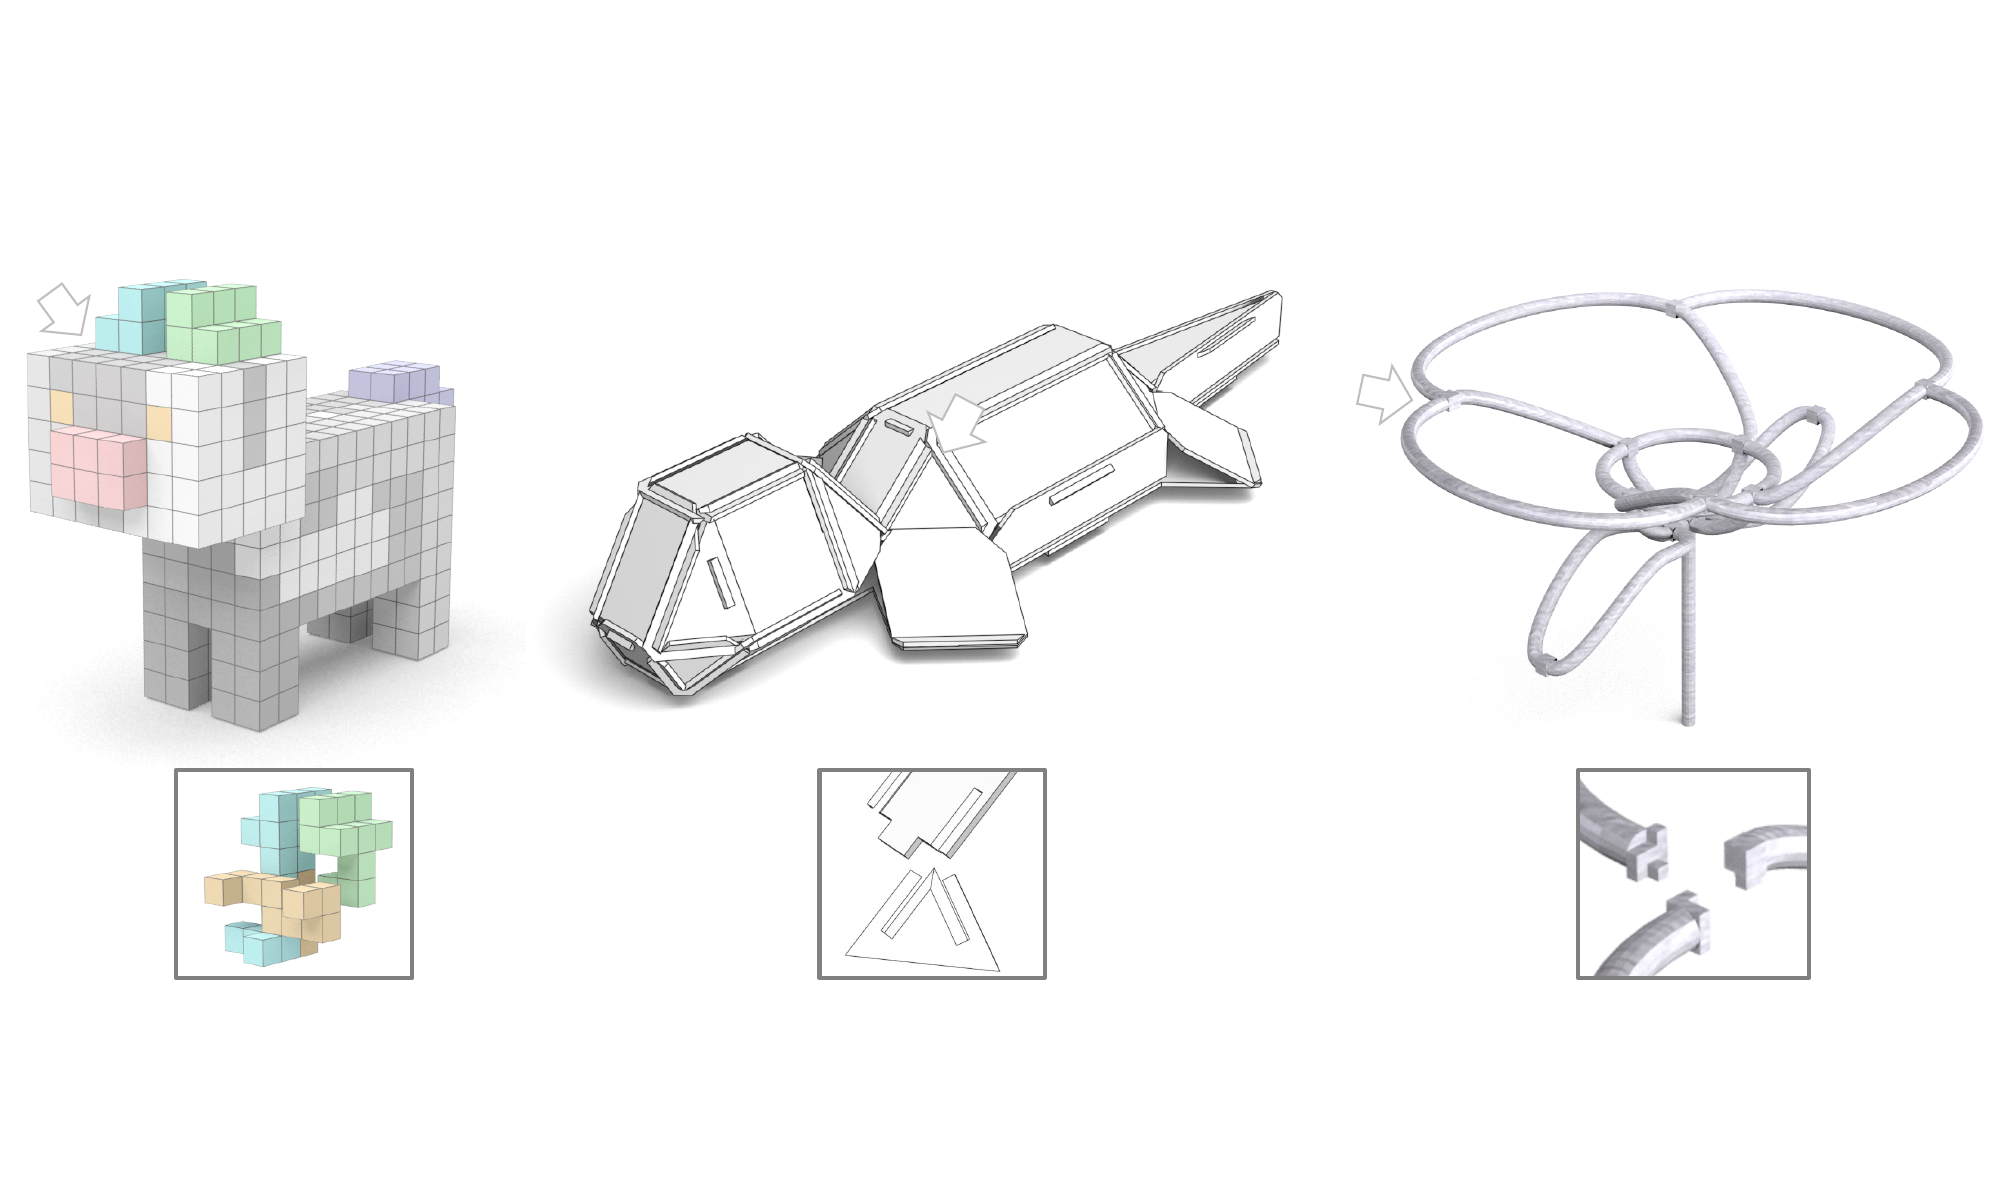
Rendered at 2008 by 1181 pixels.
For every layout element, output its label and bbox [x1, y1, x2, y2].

text_box [0, 256, 2008, 976]
